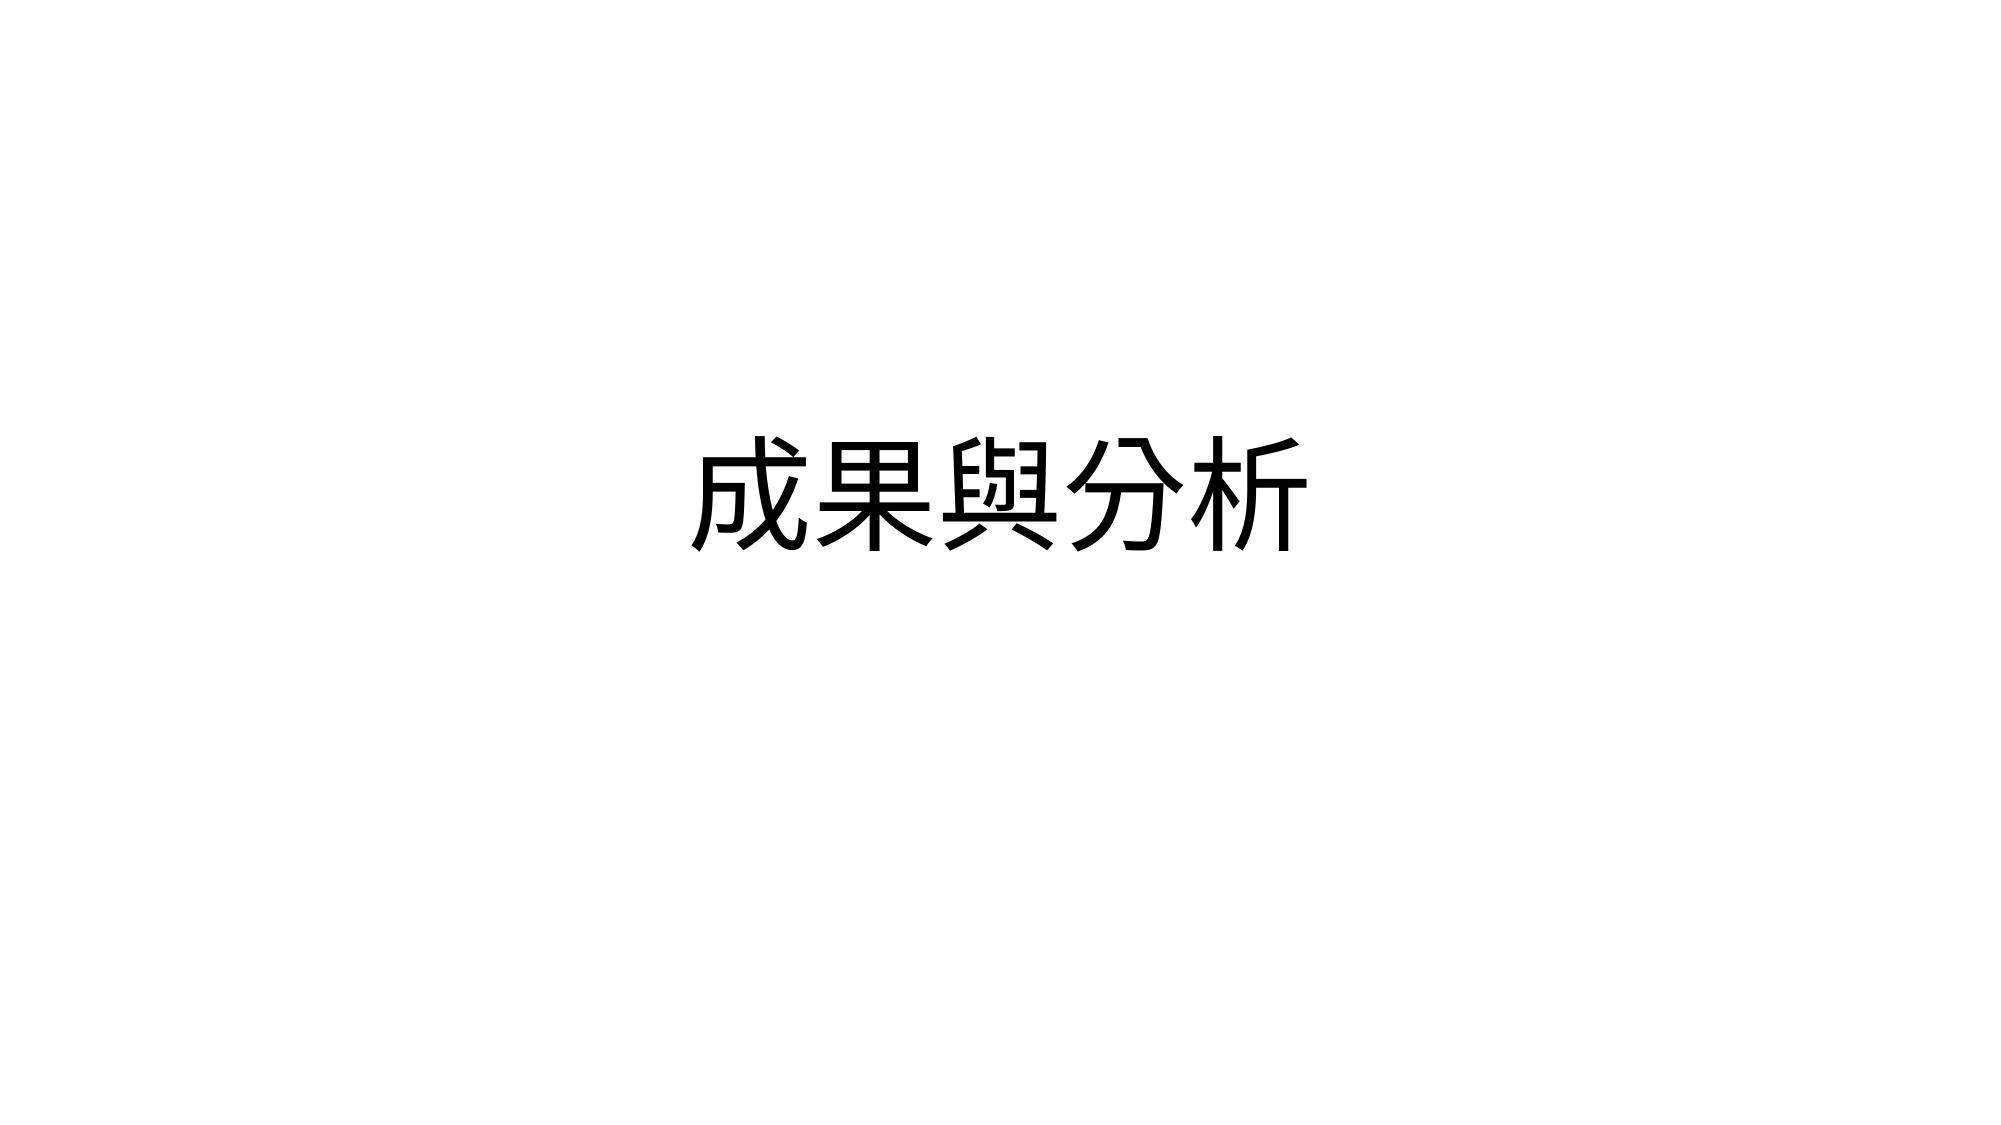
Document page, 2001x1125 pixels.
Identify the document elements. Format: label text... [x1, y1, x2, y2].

title 成果與分析 [249, 184, 1750, 576]
